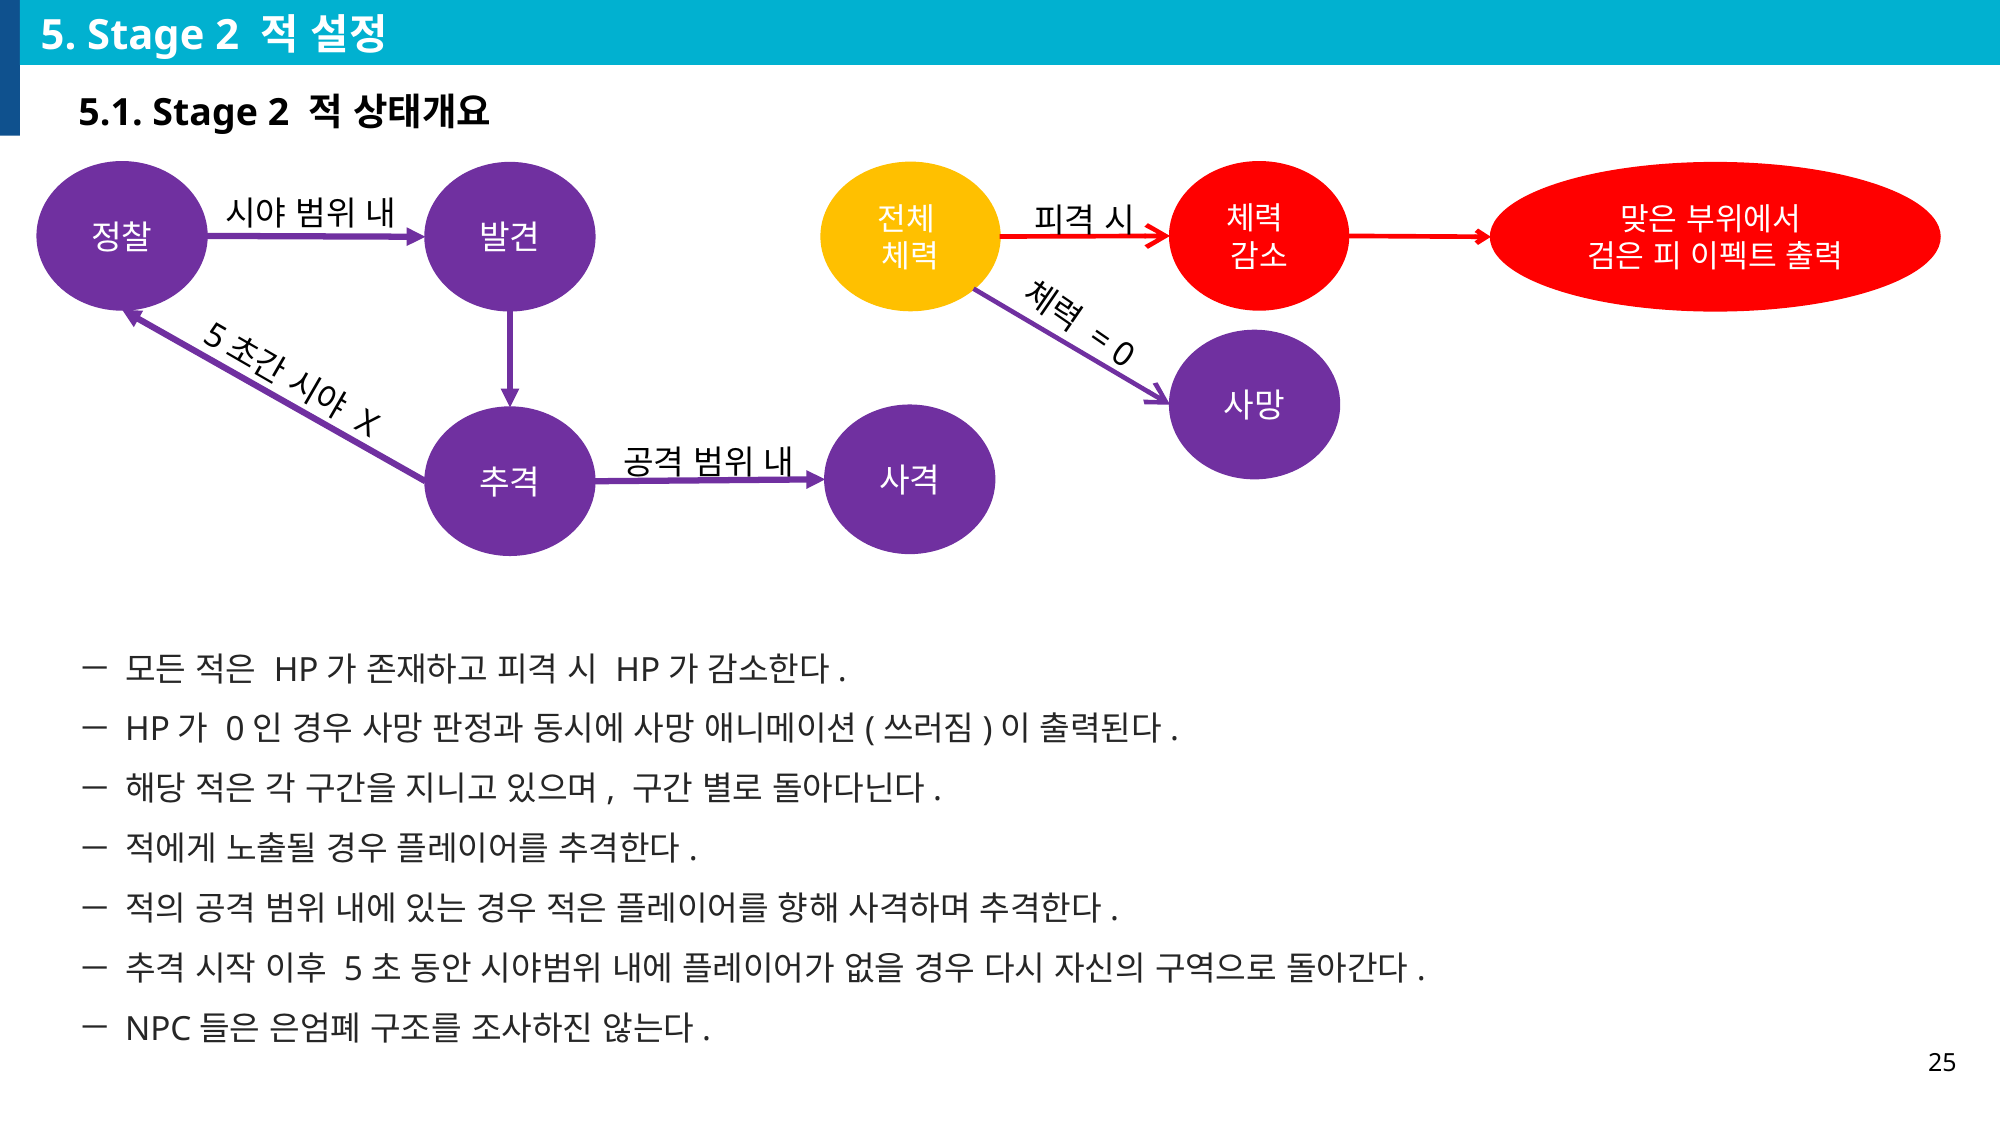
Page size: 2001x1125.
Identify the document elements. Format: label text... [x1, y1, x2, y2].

text_box 5. Stage 2 적 설정 [19, 0, 2000, 66]
slide_number 25 [1907, 1033, 1972, 1094]
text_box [995, 162, 1940, 479]
text_box [0, 0, 21, 137]
text_box 모든 적은 HP가 존재하고 피격 시 HP가 감소한다. HP가 0인 경우 사망 판정과 동시에 사망 애니메이션(쓰러짐)이 출력된다. 해당 적은 각 구간을 지니고 있으며, 구간 별로 돌아다닌다. 적에게 노출될 경우 플레이어를 추격한다. 적의 공격 범위 내에 있는 경우 적은 플레이어를 향해 사격하며 추격한다. 추격 시작 이후 5초 동안 시야범위 내에 플레이어가 없을 경우 다시 자신의 구역으로 돌아간다. NPC들은 은엄폐 구조를 조사하진 않는다. [63, 620, 1926, 1055]
text_box 5.1. Stage 2 적 상태개요 [63, 80, 676, 140]
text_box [37, 162, 995, 555]
